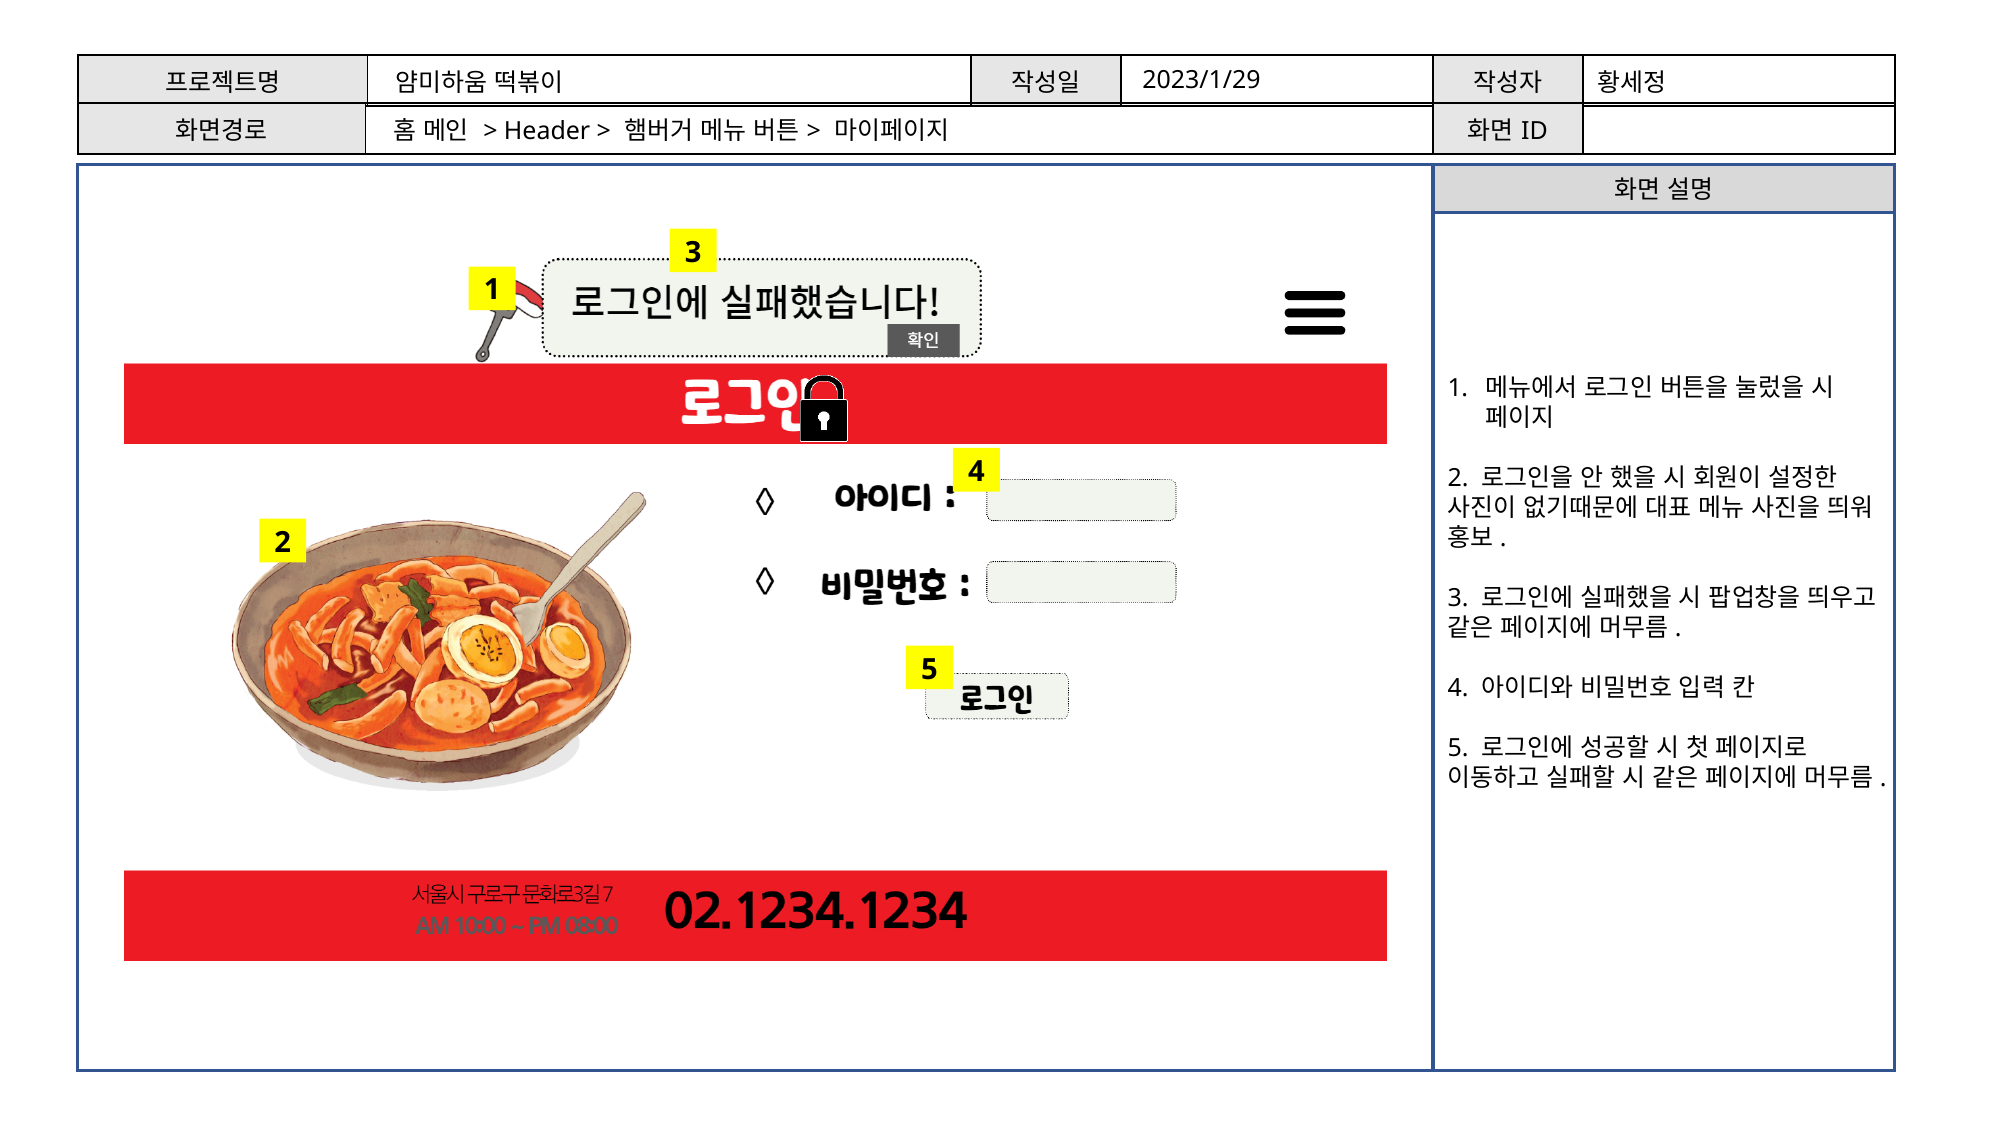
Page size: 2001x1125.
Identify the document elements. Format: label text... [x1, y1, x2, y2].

text_box 3 [669, 228, 718, 250]
table_header [1584, 104, 1894, 153]
table_header 화면경로 [79, 104, 365, 153]
text_box 화면 설명 [1432, 164, 1896, 212]
table_header 화면ID [1434, 104, 1582, 153]
text_box 메뉴에서 로그인 버튼을 눌렀을 시 페이지 2. 로그인을 안 했을 시 회원이 설정한 사진이 없기때문에 대표 메뉴 사진을 띄워 홍보. 3. 로그인에 실패했을 시 팝업창을 띄우고 같은 페이지에 머무름. 4. 아이디와 비밀번호 입력 칸 5. 로그인에 성공할 시 첫 페이지로 이동하고 실패할 시 같은 페이지에 머무름. [1432, 212, 1896, 1071]
table_header 2023/1/29 [1122, 56, 1432, 102]
table_header 작성자 [1434, 56, 1582, 102]
picture [124, 250, 1387, 961]
table_header 홈 메인 > Header > 햄버거 메뉴 버튼> 마이페이지 [366, 104, 1432, 153]
table_header 얌미하움 떡볶이 [368, 56, 970, 102]
table_header 프로젝트명 [79, 56, 367, 102]
table_header 작성일 [972, 56, 1120, 102]
text_box [77, 164, 1432, 1071]
table_header 황세정 [1584, 56, 1894, 102]
